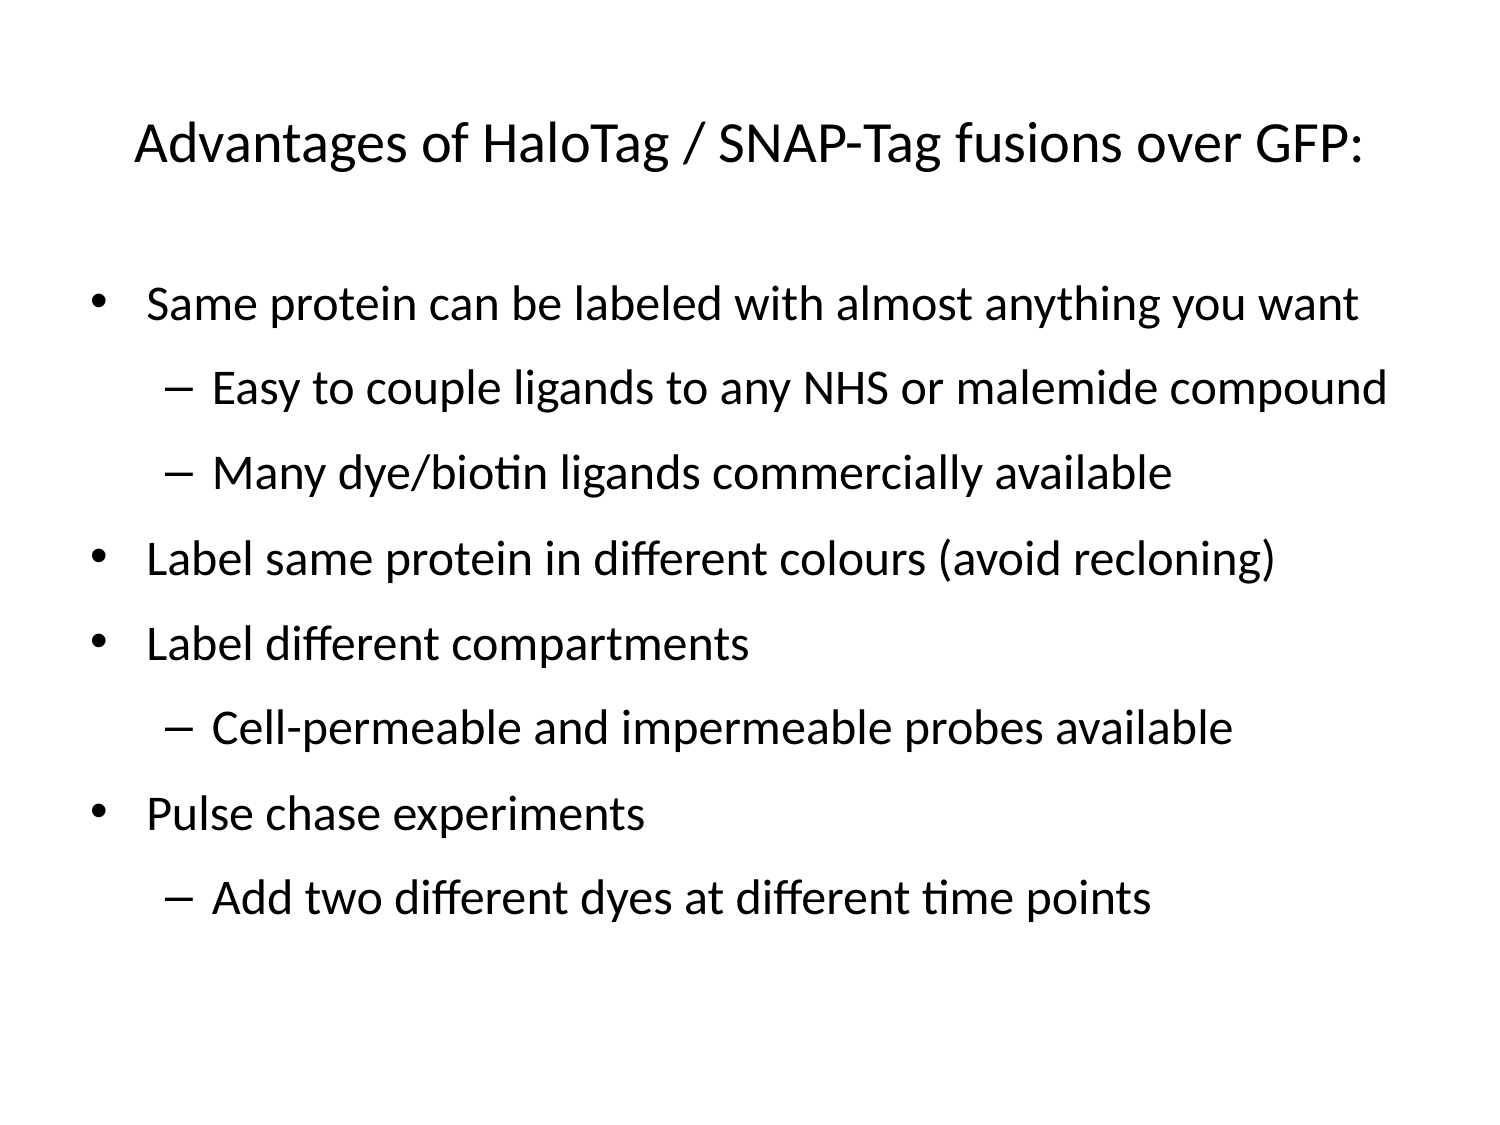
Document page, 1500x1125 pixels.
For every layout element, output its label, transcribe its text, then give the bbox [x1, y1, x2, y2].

title Advantages of HaloTag / SNAP-Tag fusions over GFP: [75, 45, 1425, 233]
list Same protein can be labeled with almost anything you want Easy to couple ligands to any NHS or malemide compound Many dye/biotin ligands commercially available Label same protein in different colours (avoid recloning) Label different compartments Cell-permeable and impermeable probes available Pulse chase experiments Add two different dyes at different time points [75, 262, 1425, 1005]
